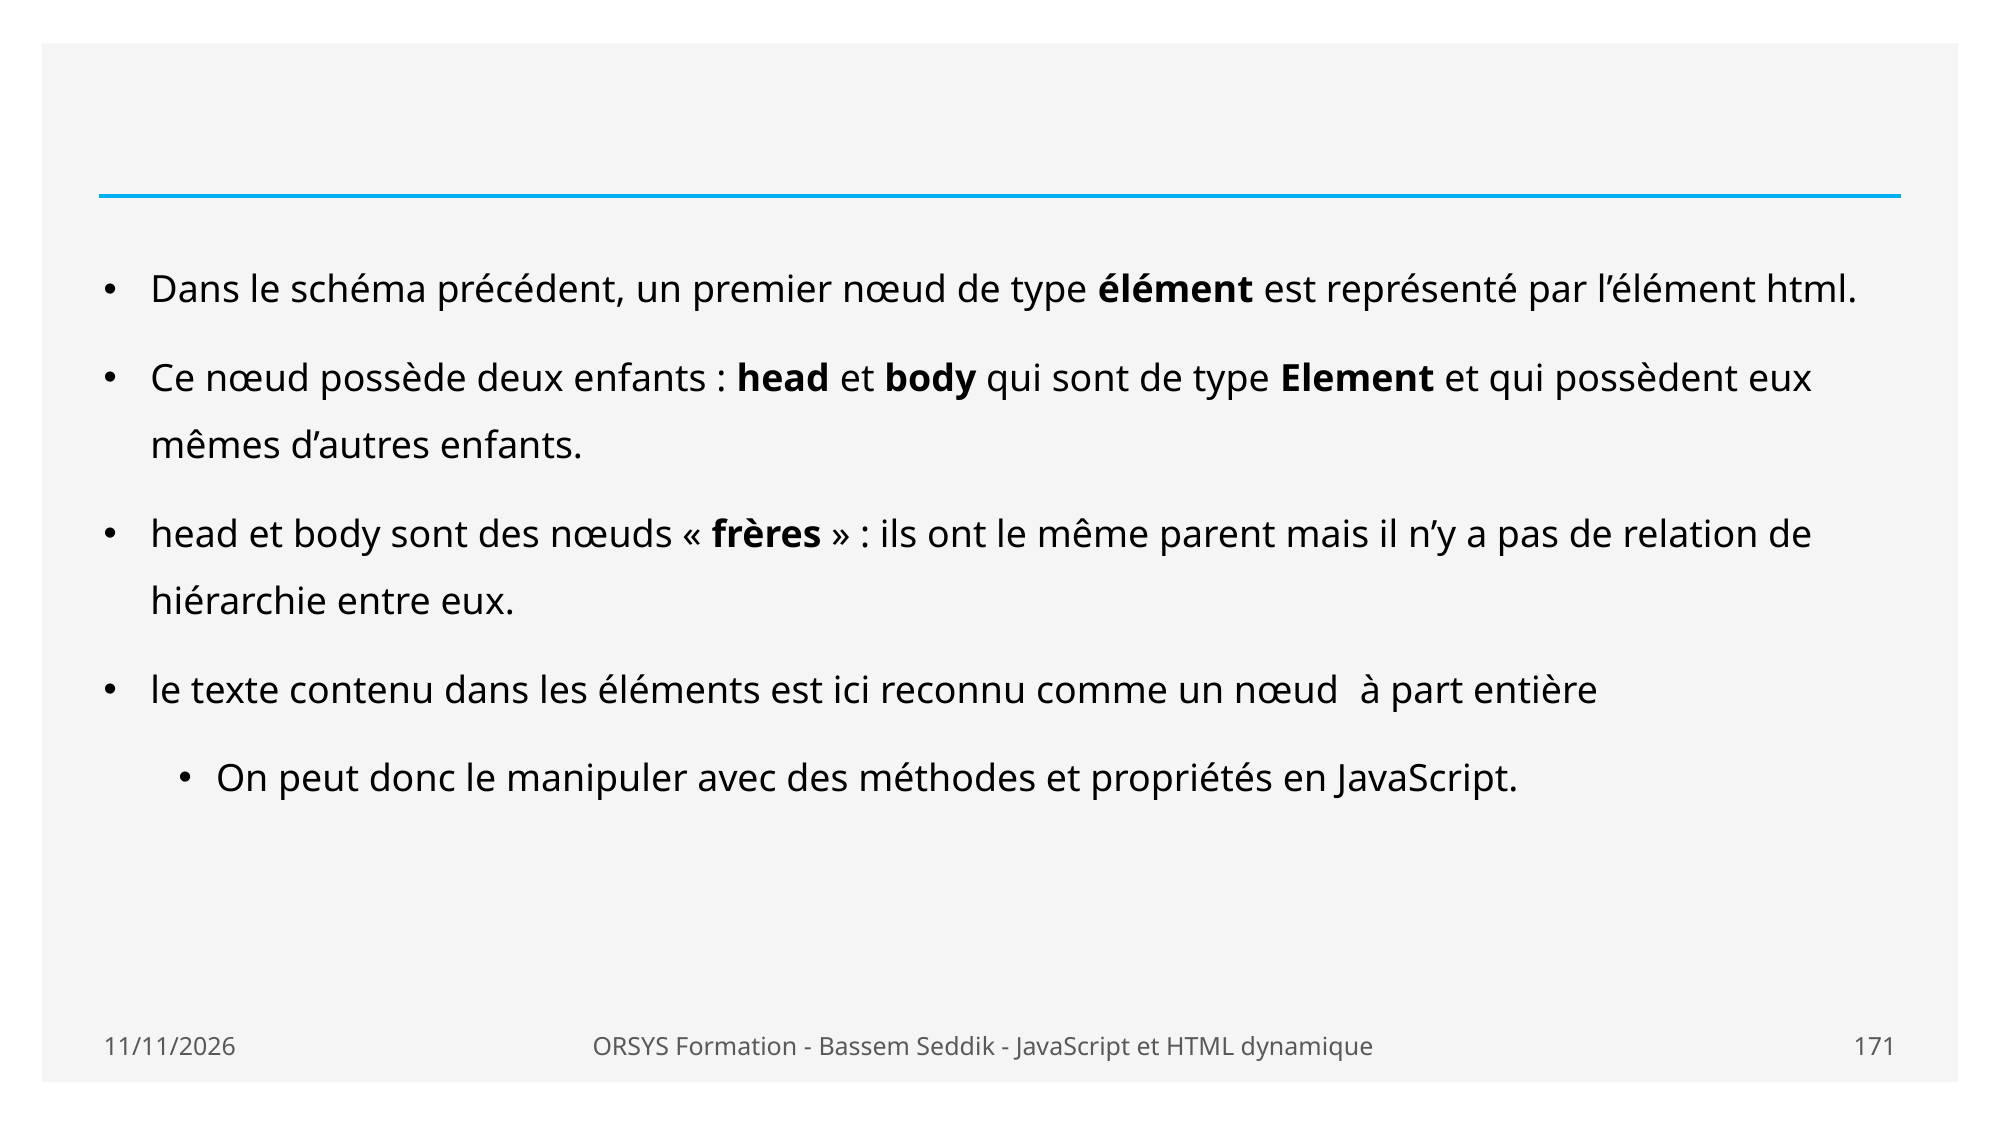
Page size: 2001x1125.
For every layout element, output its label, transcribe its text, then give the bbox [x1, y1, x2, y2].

list Dans le schéma précédent, un premier nœud de type élément est représenté par l’élément html. Ce nœud possède deux enfants : head et body qui sont de type Element et qui possèdent eux mêmes d’autres enfants. head et body sont des nœuds « frères » : ils ont le même parent mais il n’y a pas de relation de hiérarchie entre eux. le texte contenu dans les éléments est ici reconnu comme un nœud à part entière On peut donc le manipuler avec des méthodes et propriétés en JavaScript. [88, 235, 1912, 982]
footer ORSYS Formation - Bassem Seddik - JavaScript et HTML dynamique [340, 1017, 1626, 1078]
slide_number 171 [1626, 1017, 1912, 1078]
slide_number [88, 1017, 340, 1078]
